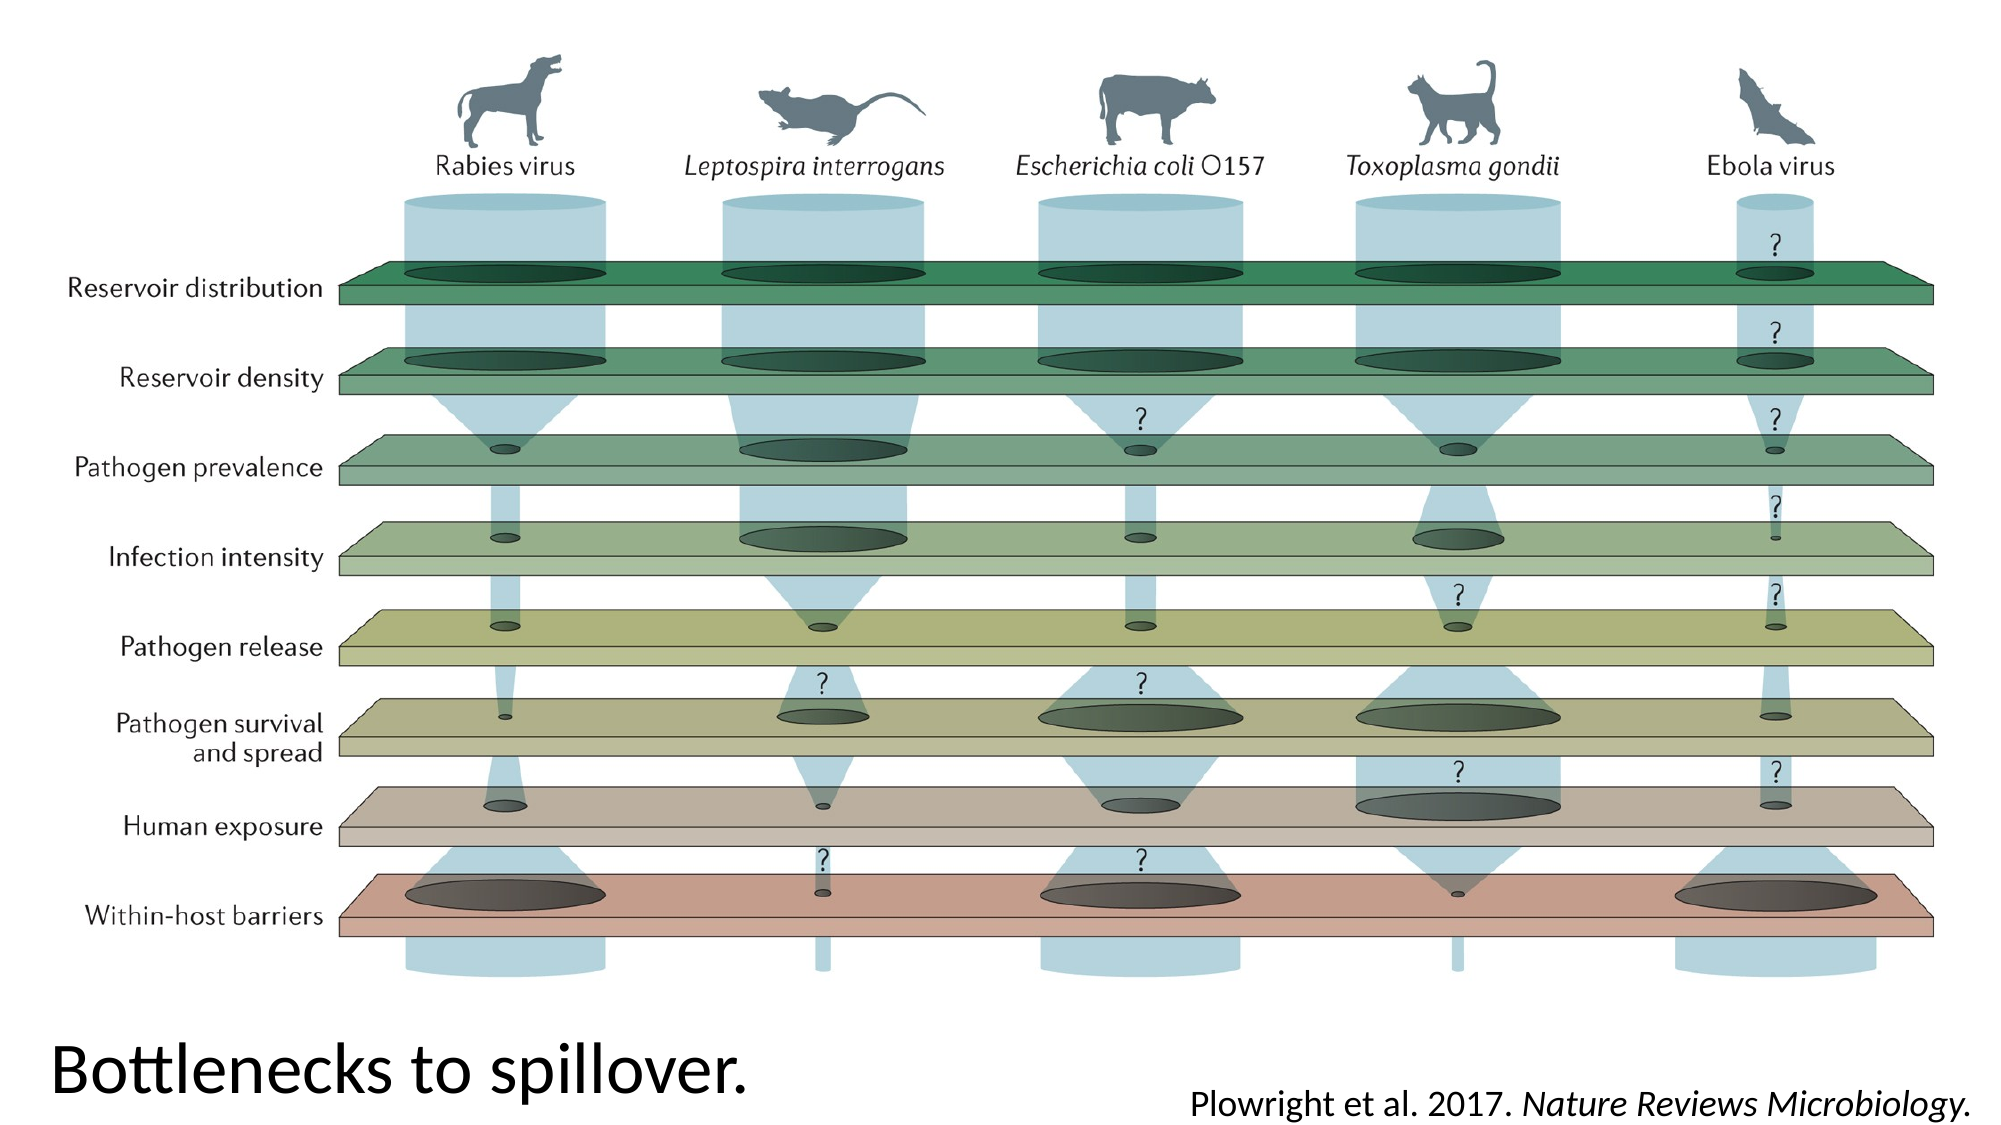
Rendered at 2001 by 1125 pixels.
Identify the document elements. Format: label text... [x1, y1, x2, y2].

text_box Plowright et al. 2017. Nature Reviews Microbiology. [1175, 1071, 2000, 1125]
picture [65, 54, 1935, 1007]
text_box Bottlenecks to spillover. [0, 961, 850, 1125]
